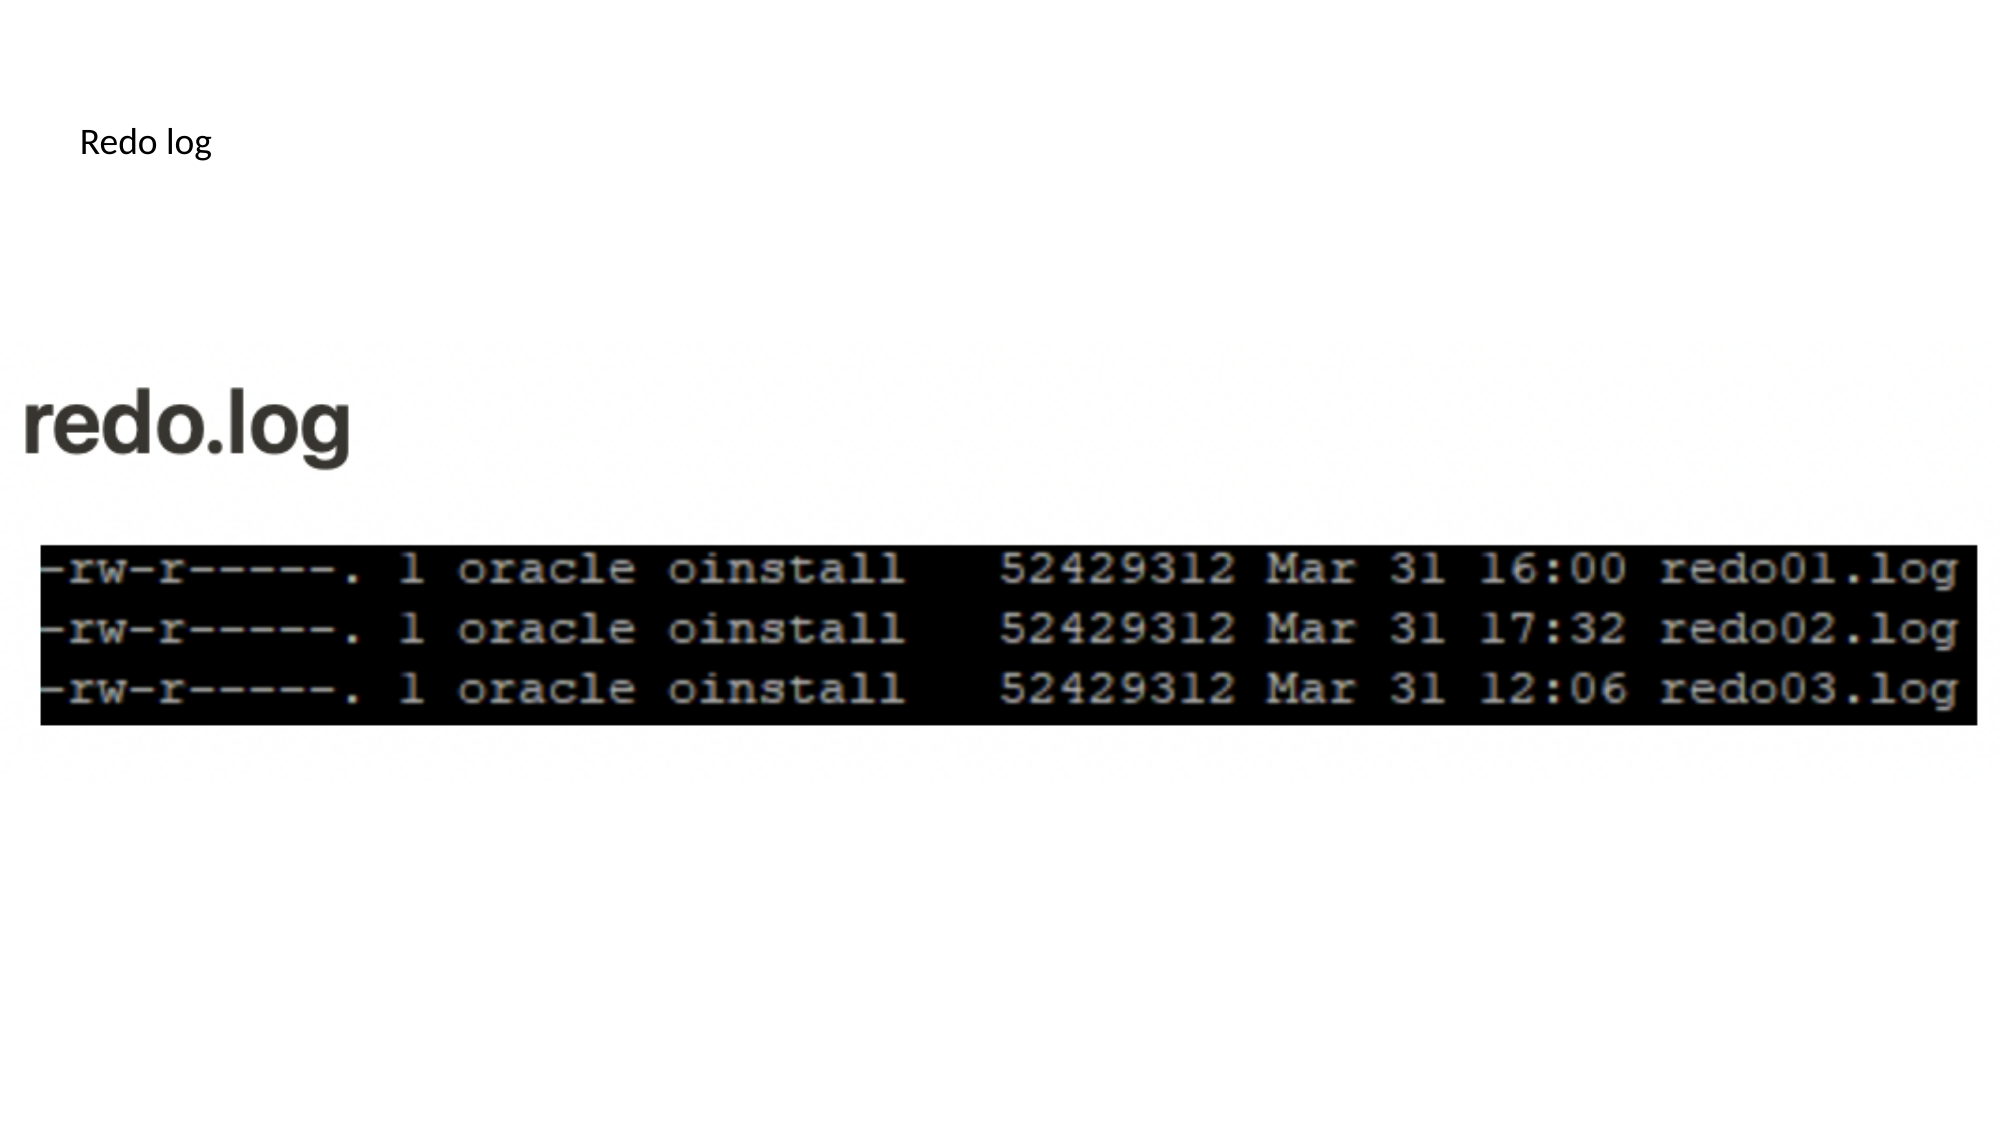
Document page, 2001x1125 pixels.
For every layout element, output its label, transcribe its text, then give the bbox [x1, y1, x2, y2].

text_box Redo log [64, 109, 605, 170]
picture [0, 341, 2000, 784]
